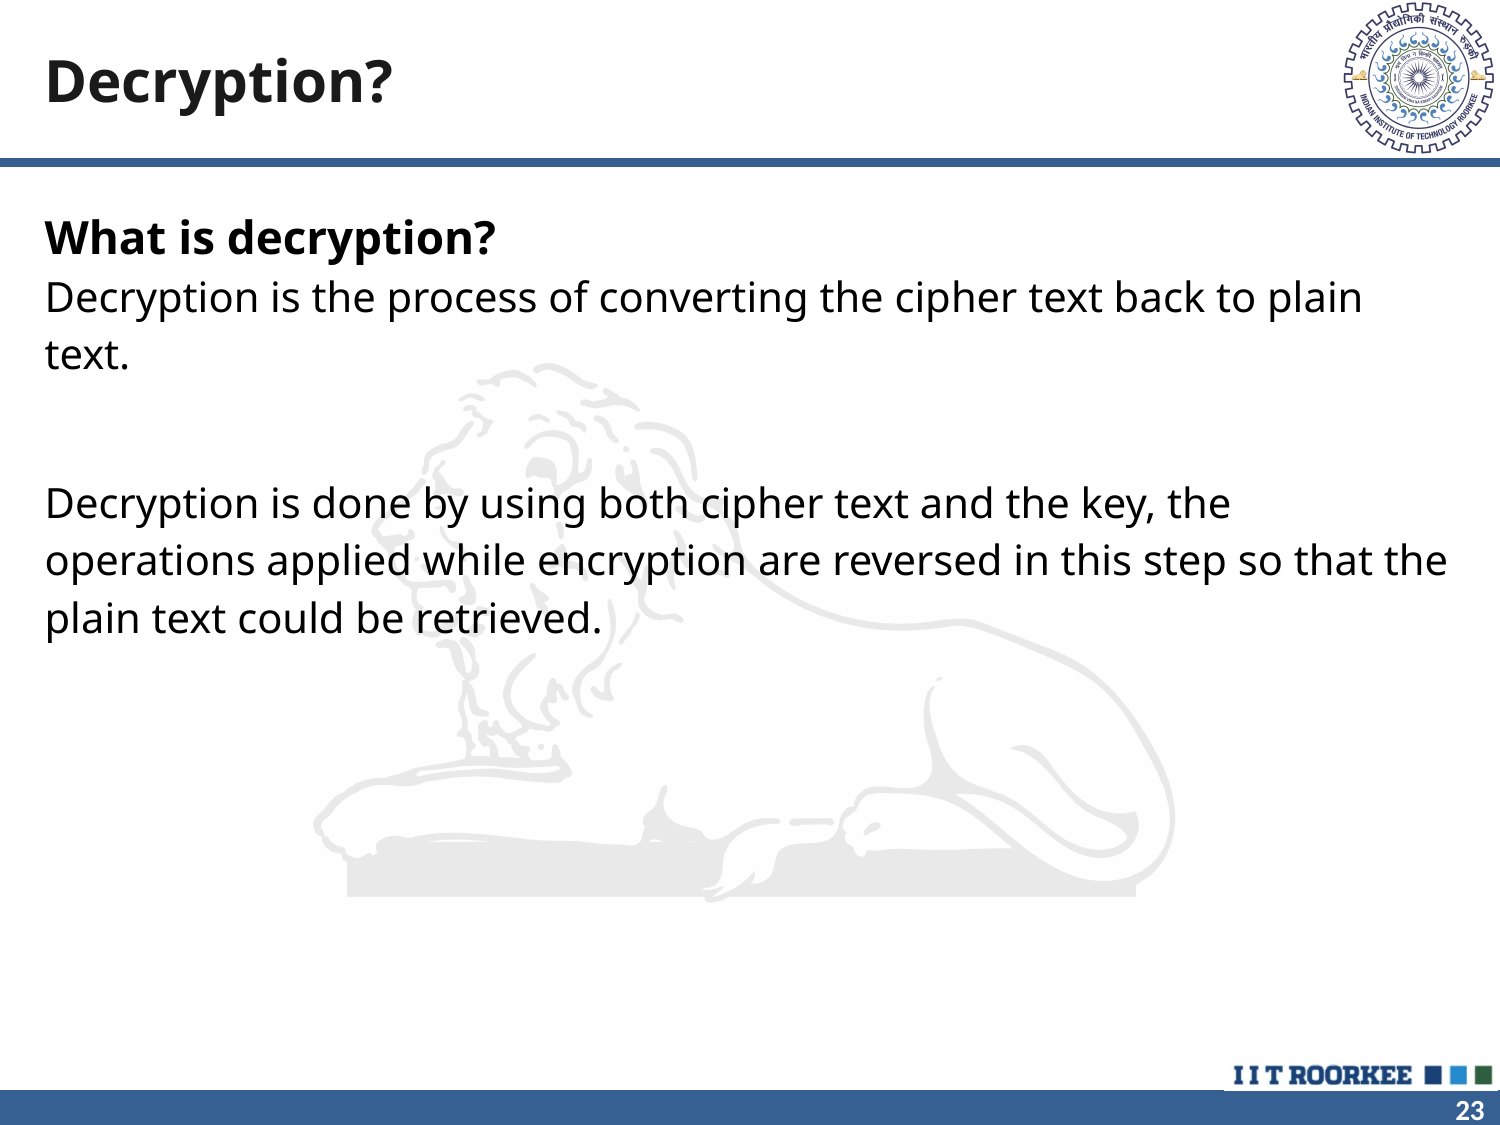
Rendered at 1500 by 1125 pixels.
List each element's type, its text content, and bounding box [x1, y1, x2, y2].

list What is decryption? Decryption is the process of converting the cipher text back to plain text. Decryption is done by using both cipher text and the key, the operations applied while encryption are reversed in this step so that the plain text could be retrieved. [29, 192, 1468, 1050]
title Decryption? [29, 33, 1185, 125]
picture [1339, 0, 1500, 158]
picture [1224, 1057, 1498, 1091]
